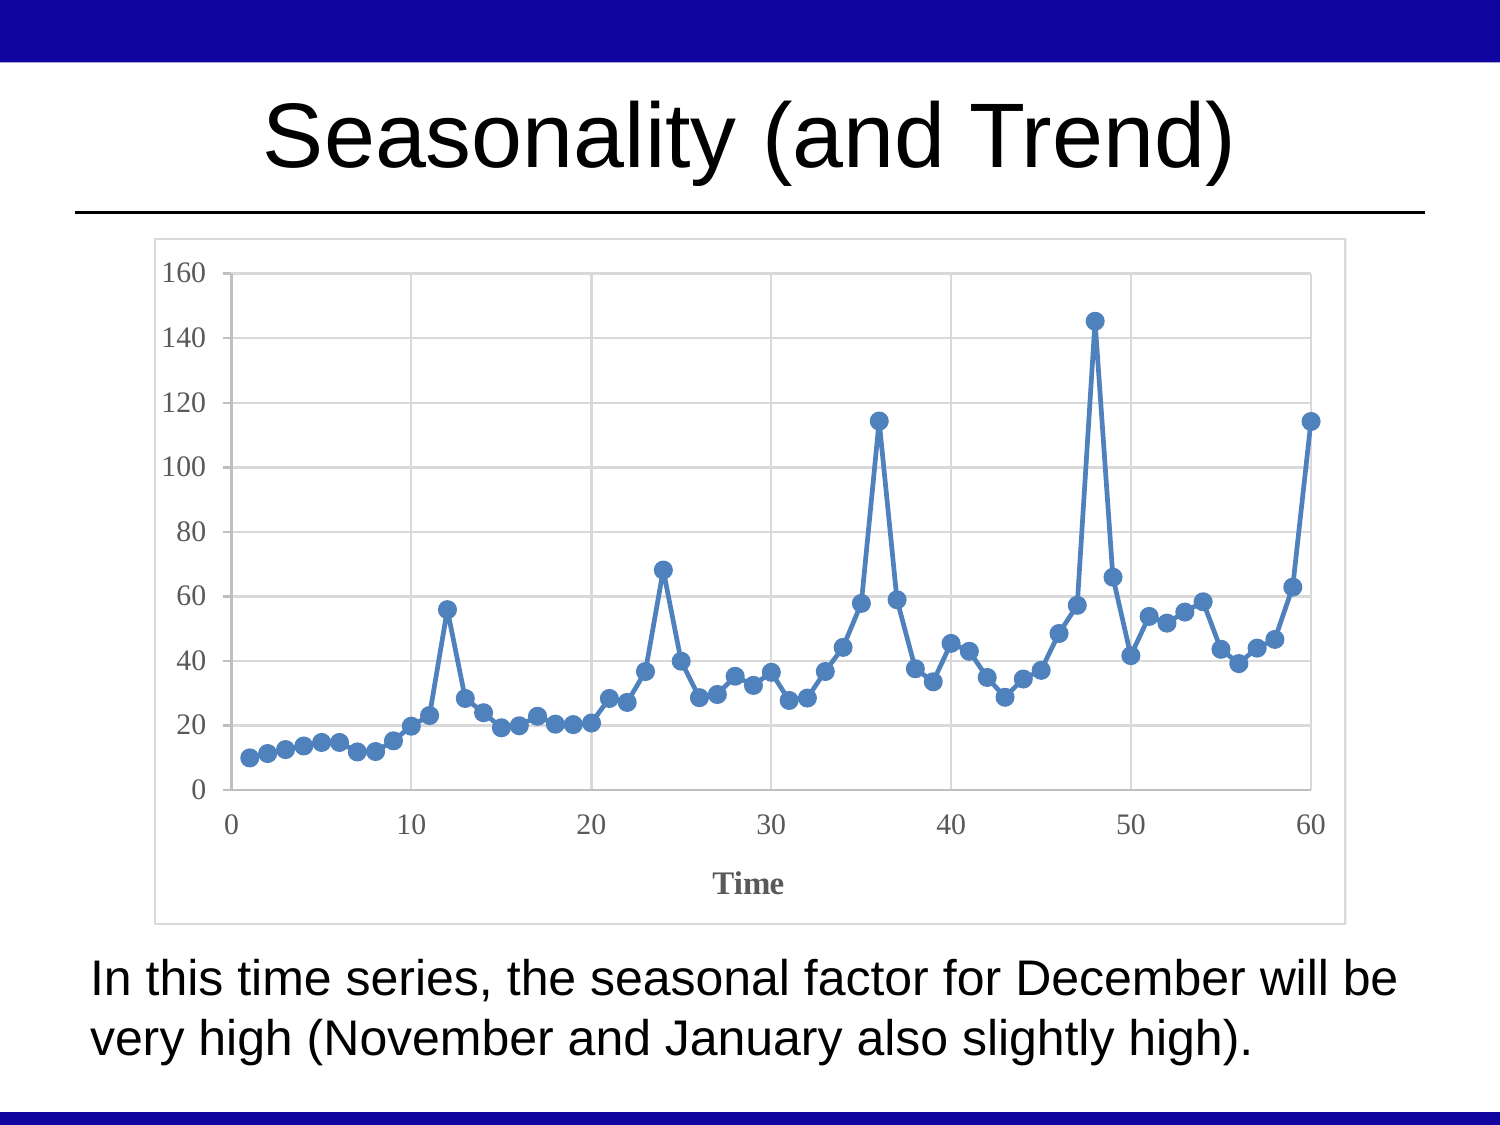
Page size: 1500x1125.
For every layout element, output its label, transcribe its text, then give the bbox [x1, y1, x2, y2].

text_box In this time series, the seasonal factor for December will be very high (November and January also slightly high). [74, 937, 1425, 1043]
picture [153, 237, 1347, 926]
title Seasonality (and Trend) [75, 37, 1425, 225]
